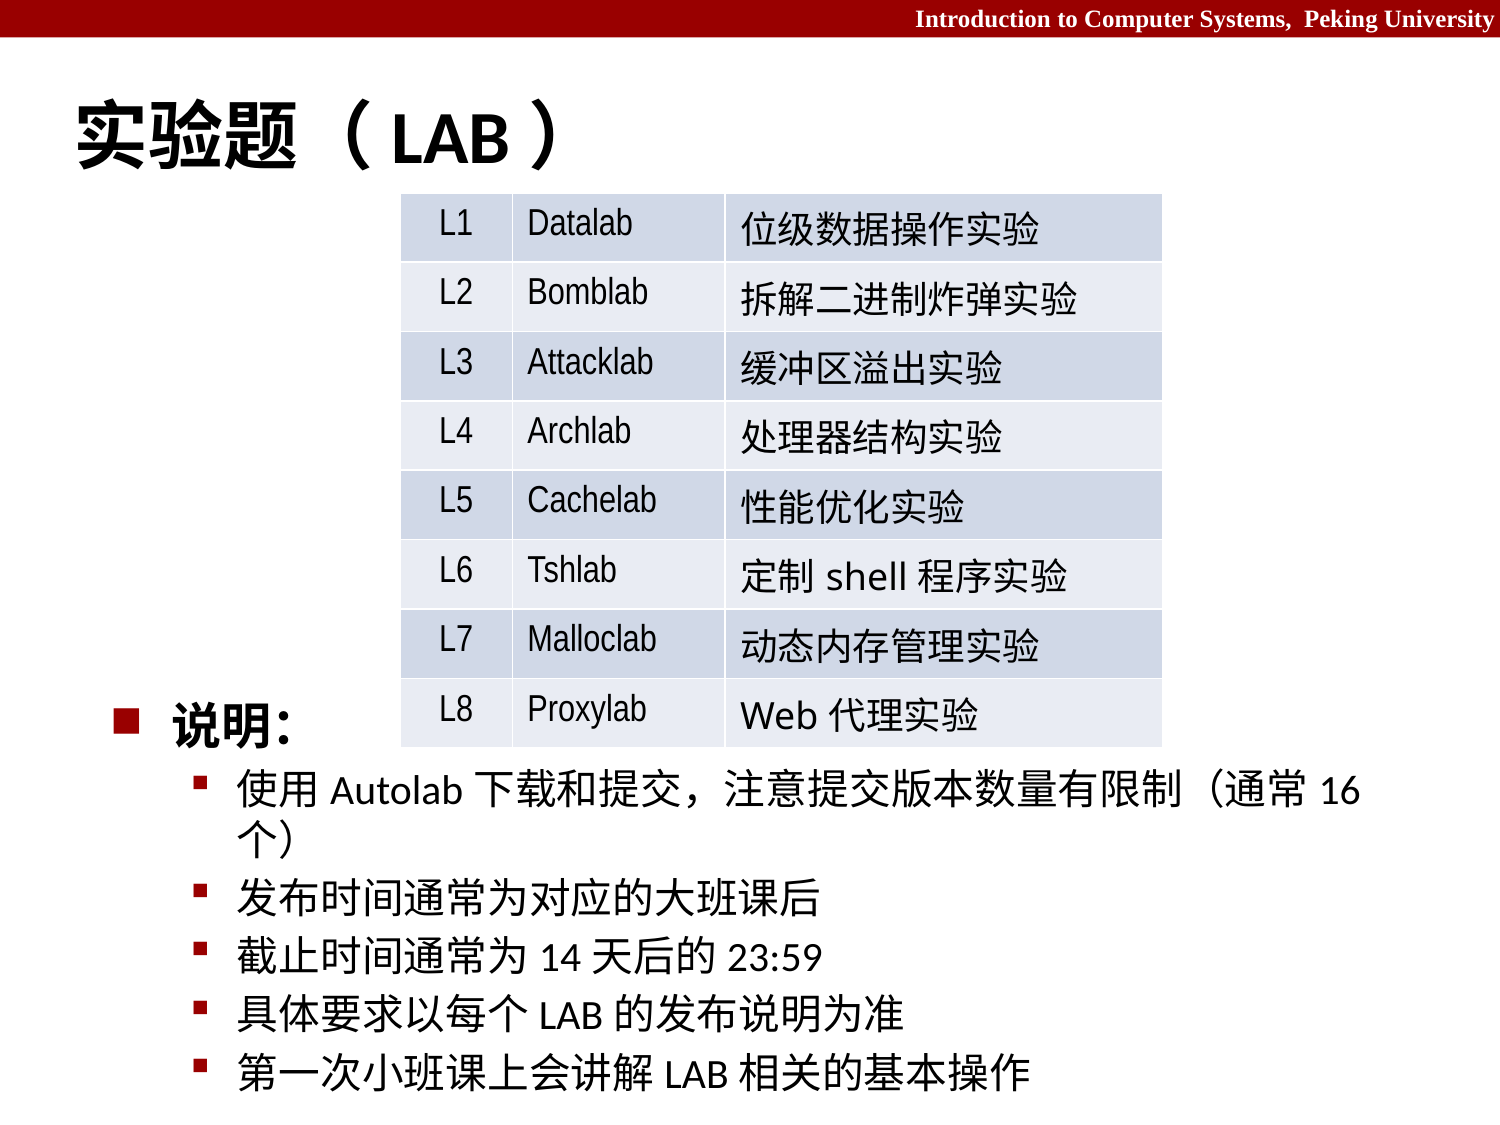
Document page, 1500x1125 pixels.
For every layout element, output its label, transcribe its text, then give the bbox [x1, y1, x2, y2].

title 实验题（LAB） [58, 71, 1305, 197]
table_cell 性能优化实验 [726, 471, 1162, 539]
table_cell L7 [401, 610, 512, 678]
table_cell Proxylab [513, 679, 724, 687]
table_cell 处理器结构实验 [726, 402, 1162, 469]
table_cell Tshlab [513, 540, 724, 608]
table_cell L4 [401, 402, 512, 469]
table_cell L3 [401, 332, 512, 400]
table_header Datalab [513, 194, 724, 261]
table_cell 动态内存管理实验 [726, 610, 1162, 678]
table_cell Malloclab [513, 610, 724, 678]
table_cell L5 [401, 471, 512, 539]
table_cell Bomblab [513, 263, 724, 331]
table_cell L2 [401, 263, 512, 331]
table_cell Attacklab [513, 332, 724, 400]
table_cell 缓冲区溢出实验 [726, 332, 1162, 400]
table_cell L8 [401, 679, 512, 687]
table_cell Archlab [513, 402, 724, 469]
table_header 位级数据操作实验 [726, 194, 1162, 261]
text_box 说明： 使用Autolab下载和提交，注意提交版本数量有限制（通常16个） 发布时间通常为对应的大班课后 截止时间通常为14天后的23:59 具体要求以每个LAB的发布说明为准 第一次小班课上会讲解LAB相关的基本操作 [99, 687, 1450, 1100]
table_cell Cachelab [513, 471, 724, 539]
table_cell 拆解二进制炸弹实验 [726, 263, 1162, 331]
table_cell Web代理实验 [726, 679, 1162, 687]
table_cell L6 [401, 540, 512, 608]
table_header L1 [401, 194, 512, 261]
table_cell 定制shell程序实验 [726, 540, 1162, 608]
